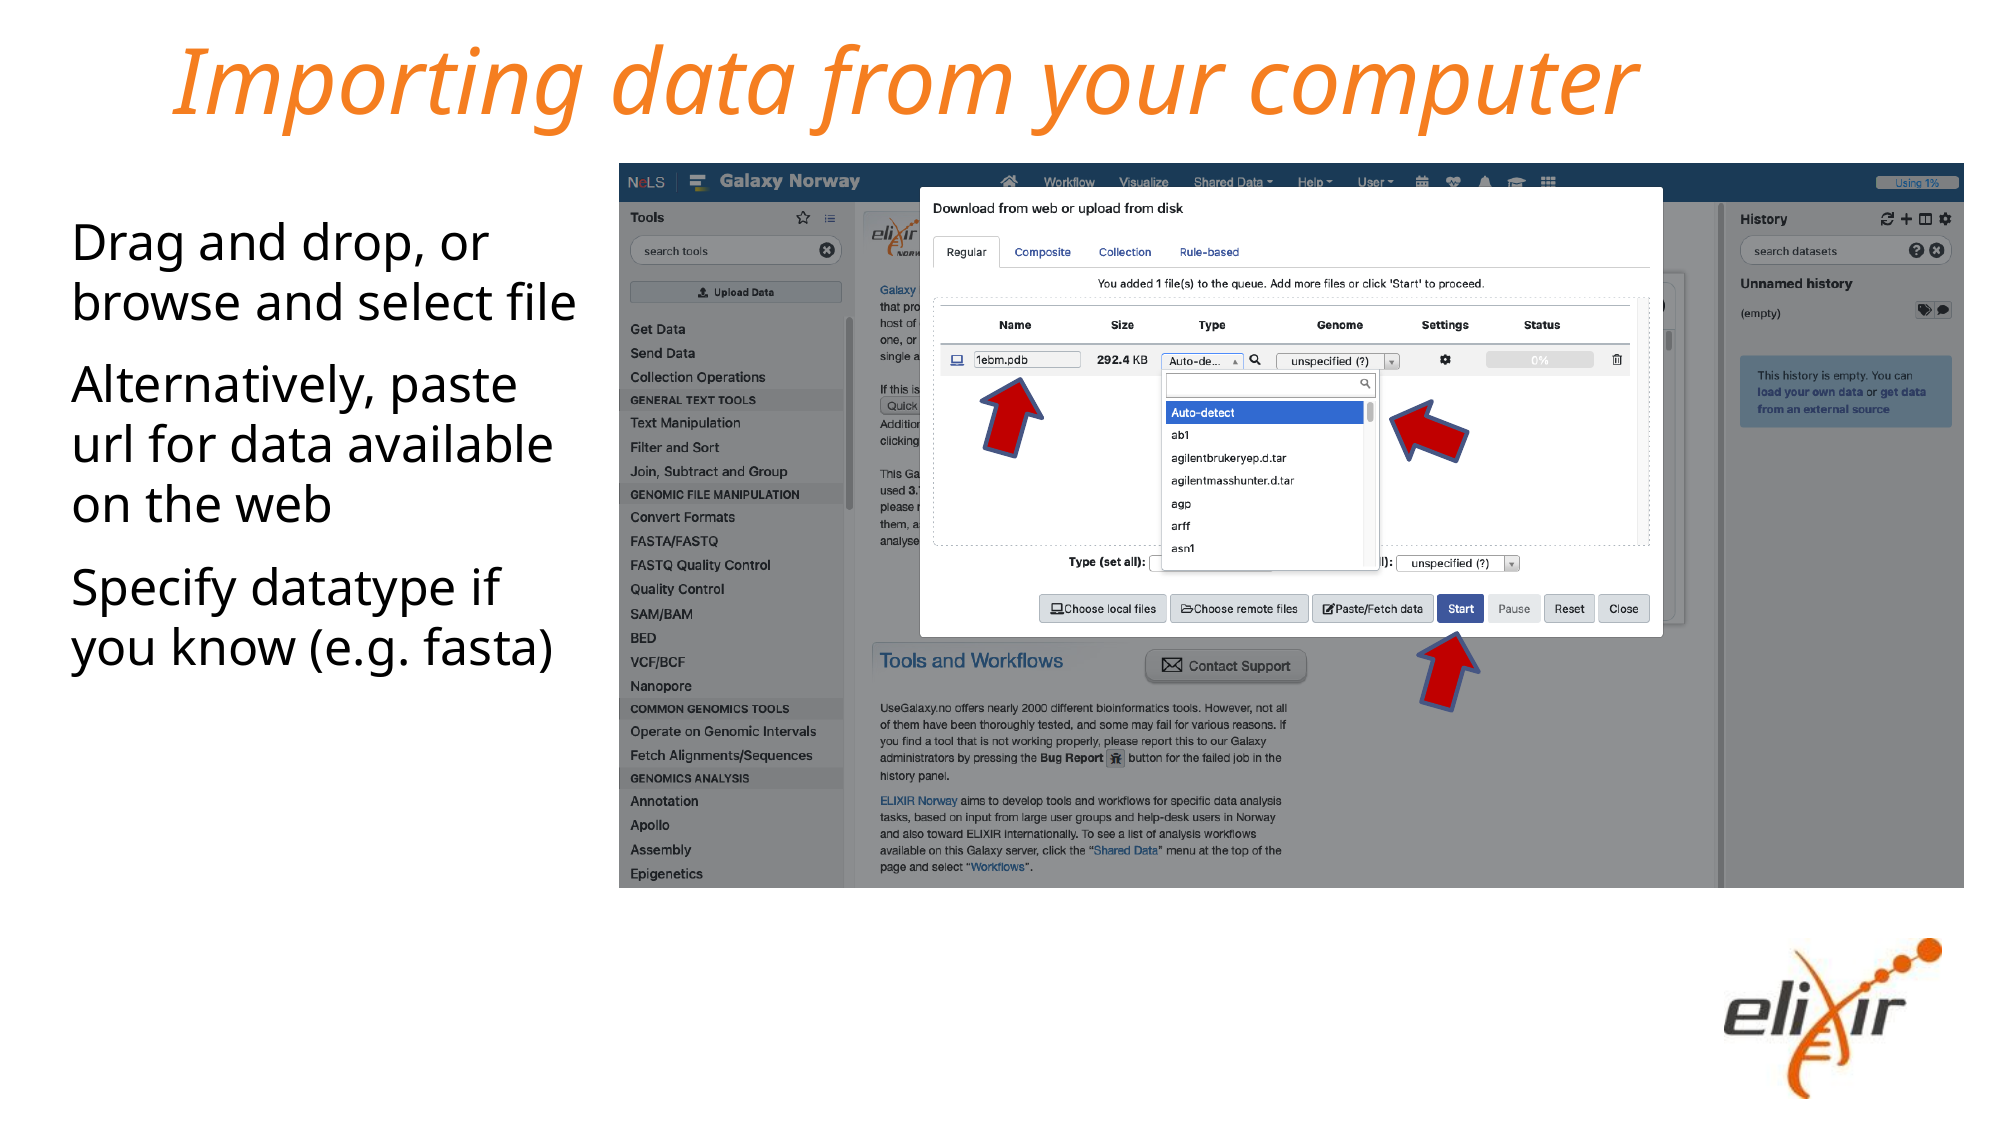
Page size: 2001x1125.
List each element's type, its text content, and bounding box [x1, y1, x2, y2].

picture [619, 162, 1964, 888]
text_box Importing data from your computer [174, 35, 1958, 142]
picture [1724, 938, 1942, 1099]
text_box Drag and drop, or browse and select file Alternatively, paste url for data available on the web Specify datatype if you know (e.g. fasta) [71, 210, 592, 1076]
